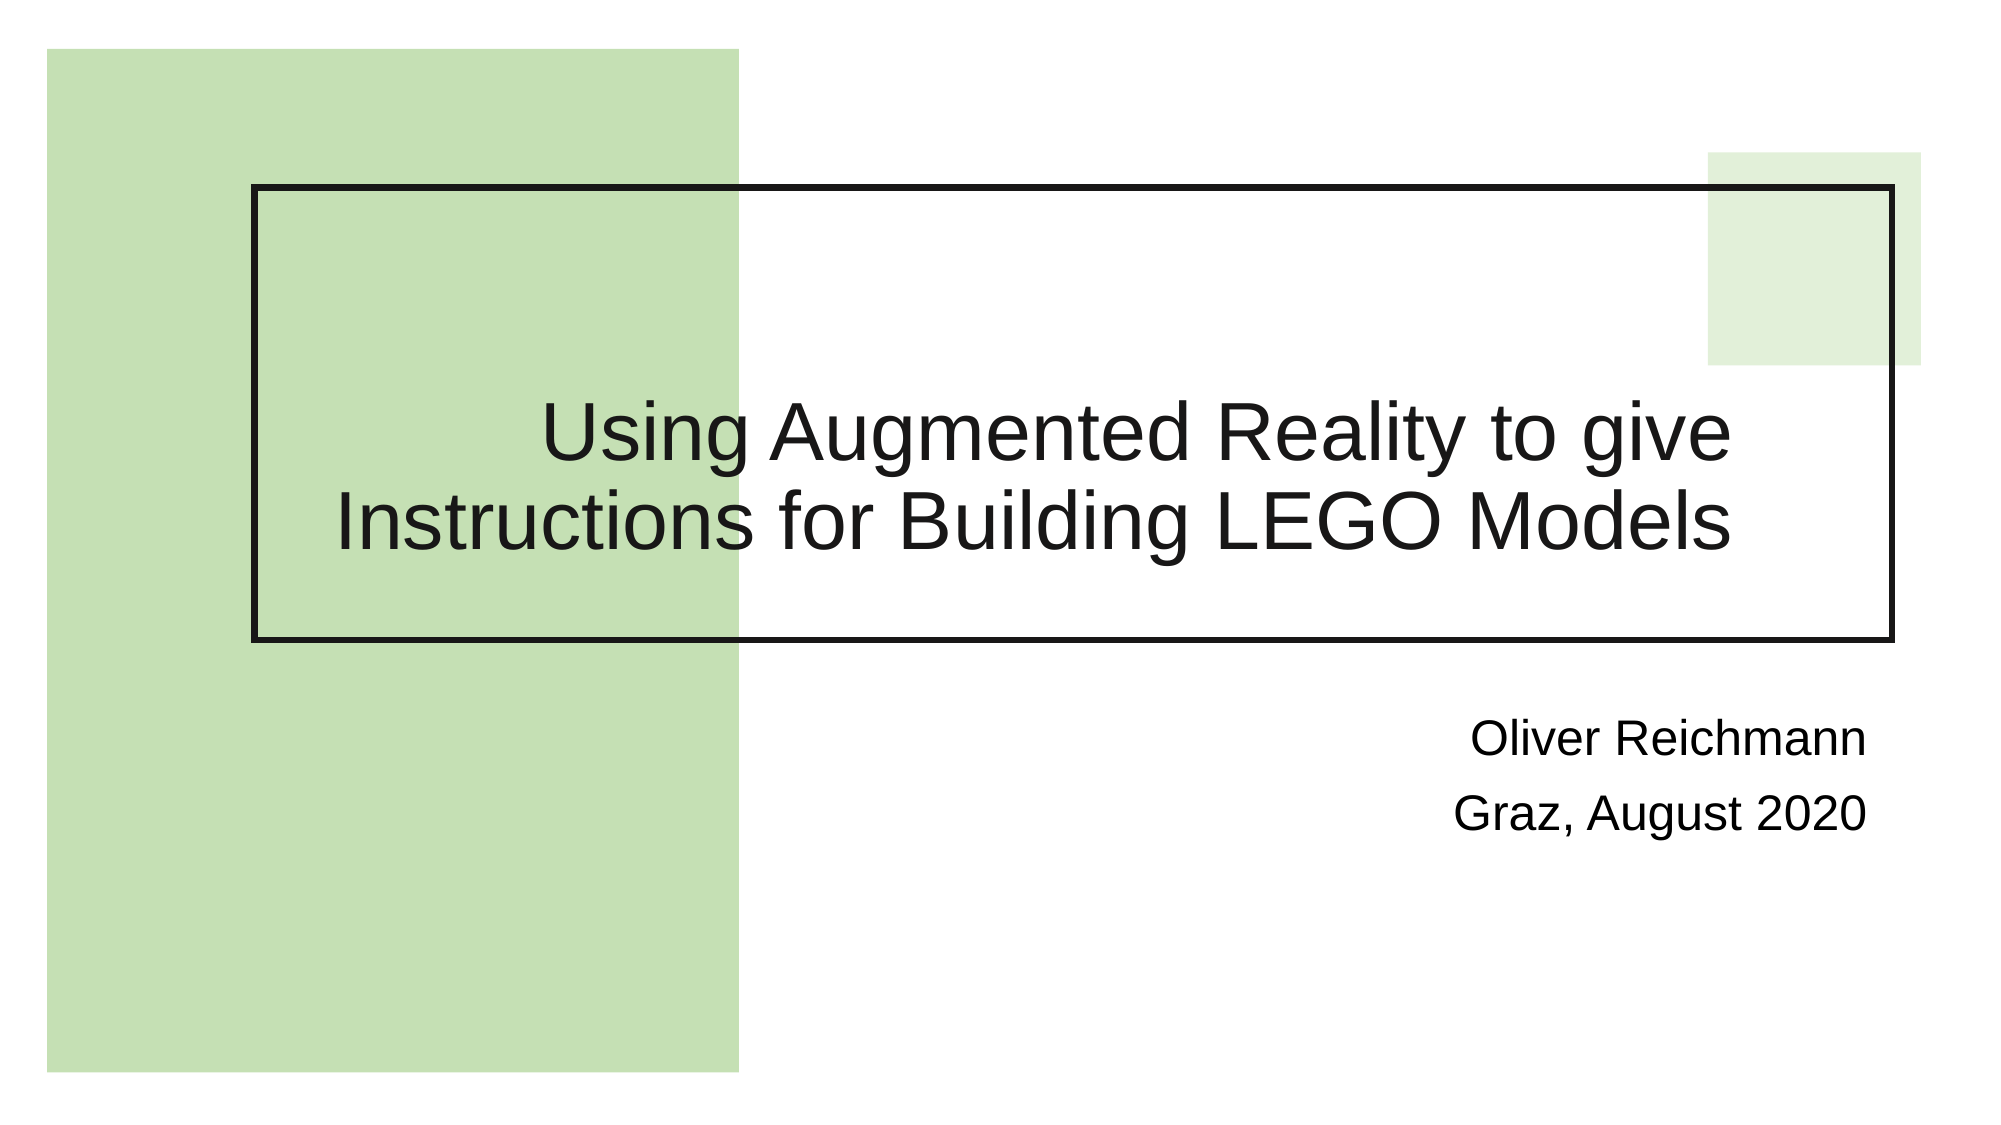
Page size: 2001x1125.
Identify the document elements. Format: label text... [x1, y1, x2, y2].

text_box Oliver Reichmann Graz, August 2020 [382, 705, 1883, 977]
text_box Using Augmented Reality to give Instructions for Building LEGO Models [249, 381, 1750, 576]
